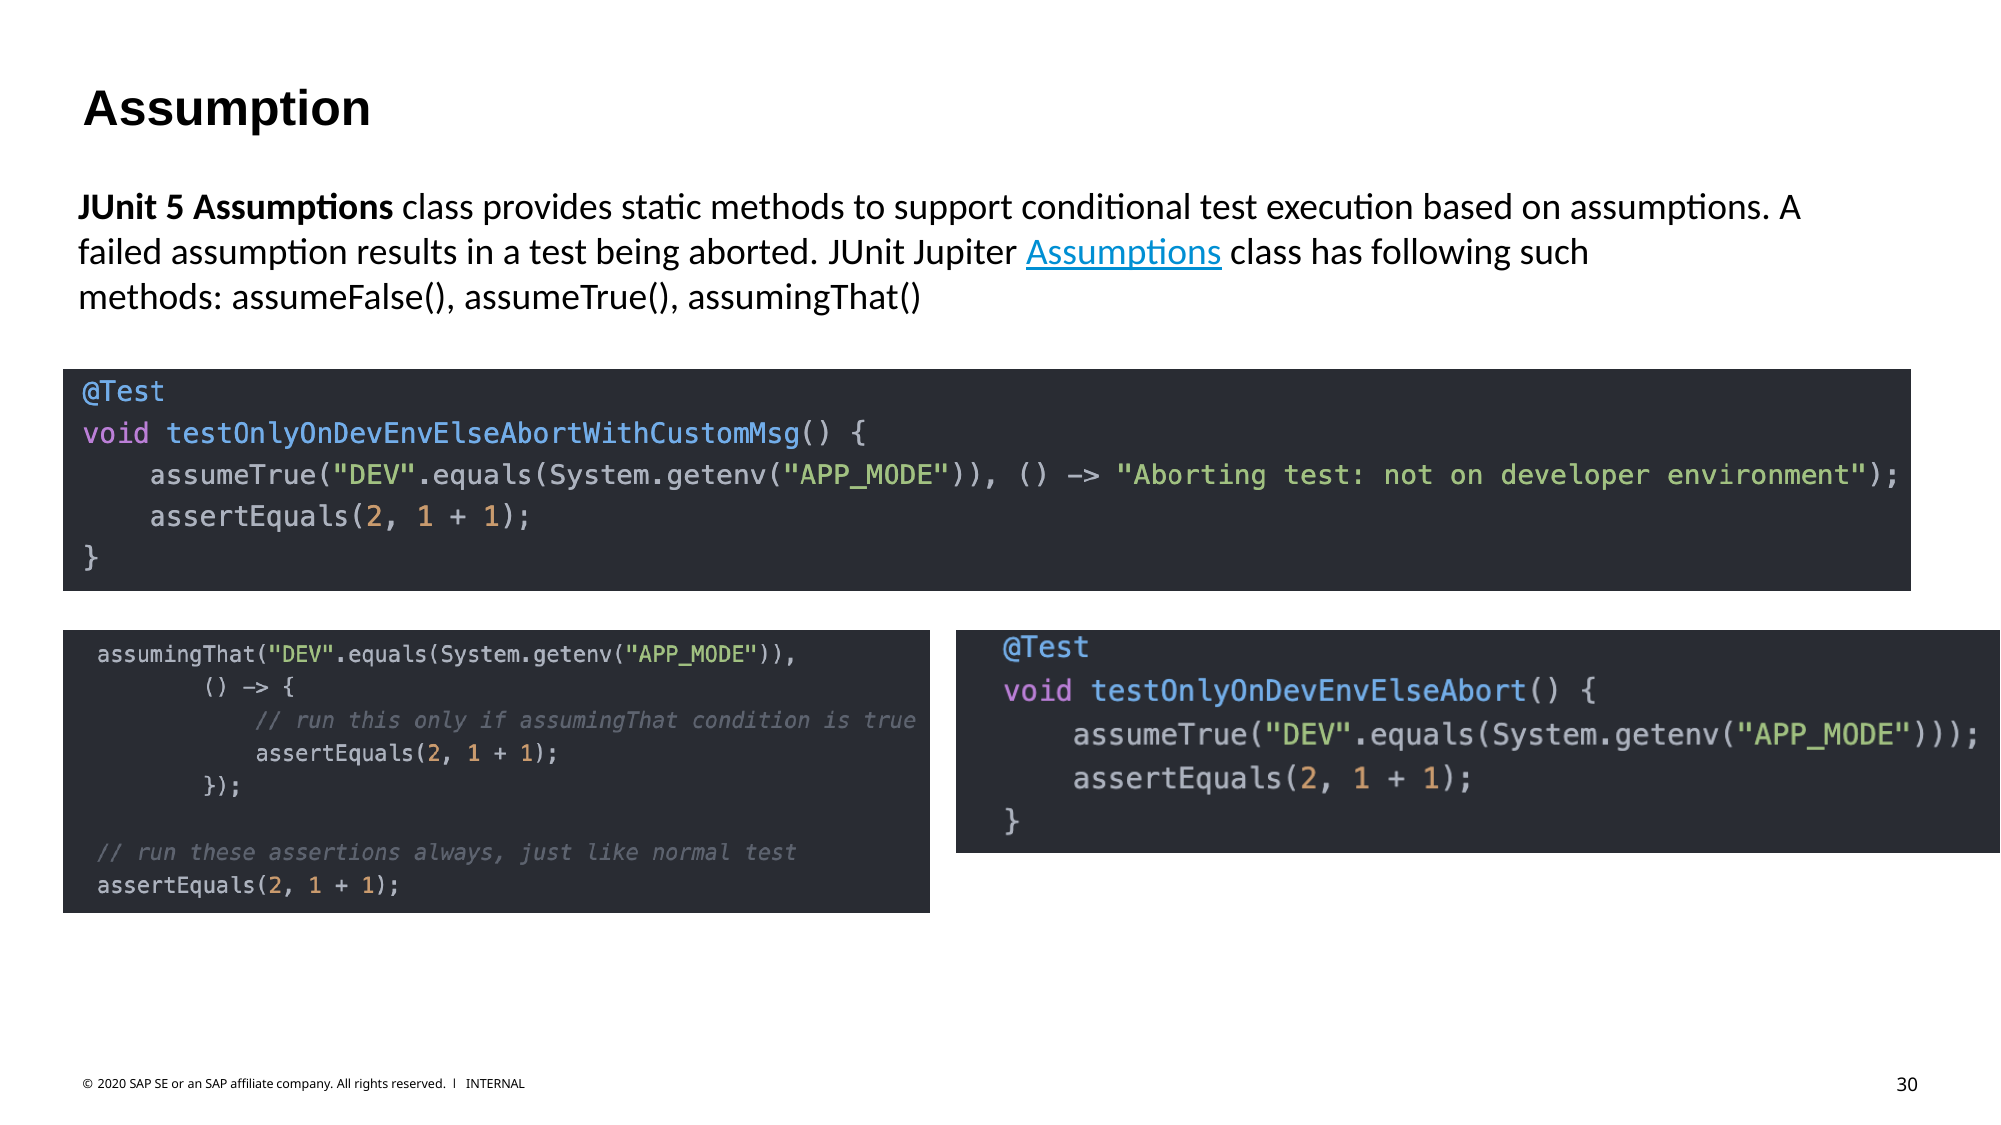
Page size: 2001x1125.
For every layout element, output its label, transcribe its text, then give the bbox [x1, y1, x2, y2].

picture [956, 630, 2000, 853]
picture [63, 630, 930, 913]
text_box JUnit 5 Assumptions class provides static methods to support conditional test execution based on assumptions. A failed assumption results in a test being aborted. JUnit Jupiter Assumptions class has following such methods: assumeFalse(), assumeTrue(), assumingThat​() [63, 174, 1905, 325]
title Assumption [80, 72, 513, 174]
picture [63, 368, 1911, 591]
slide_number 30 [1890, 1071, 1924, 1125]
footer © 2020 SAP SE or an SAP affiliate company. All rights reserved. ǀ INTERNAL [80, 1075, 526, 1125]
